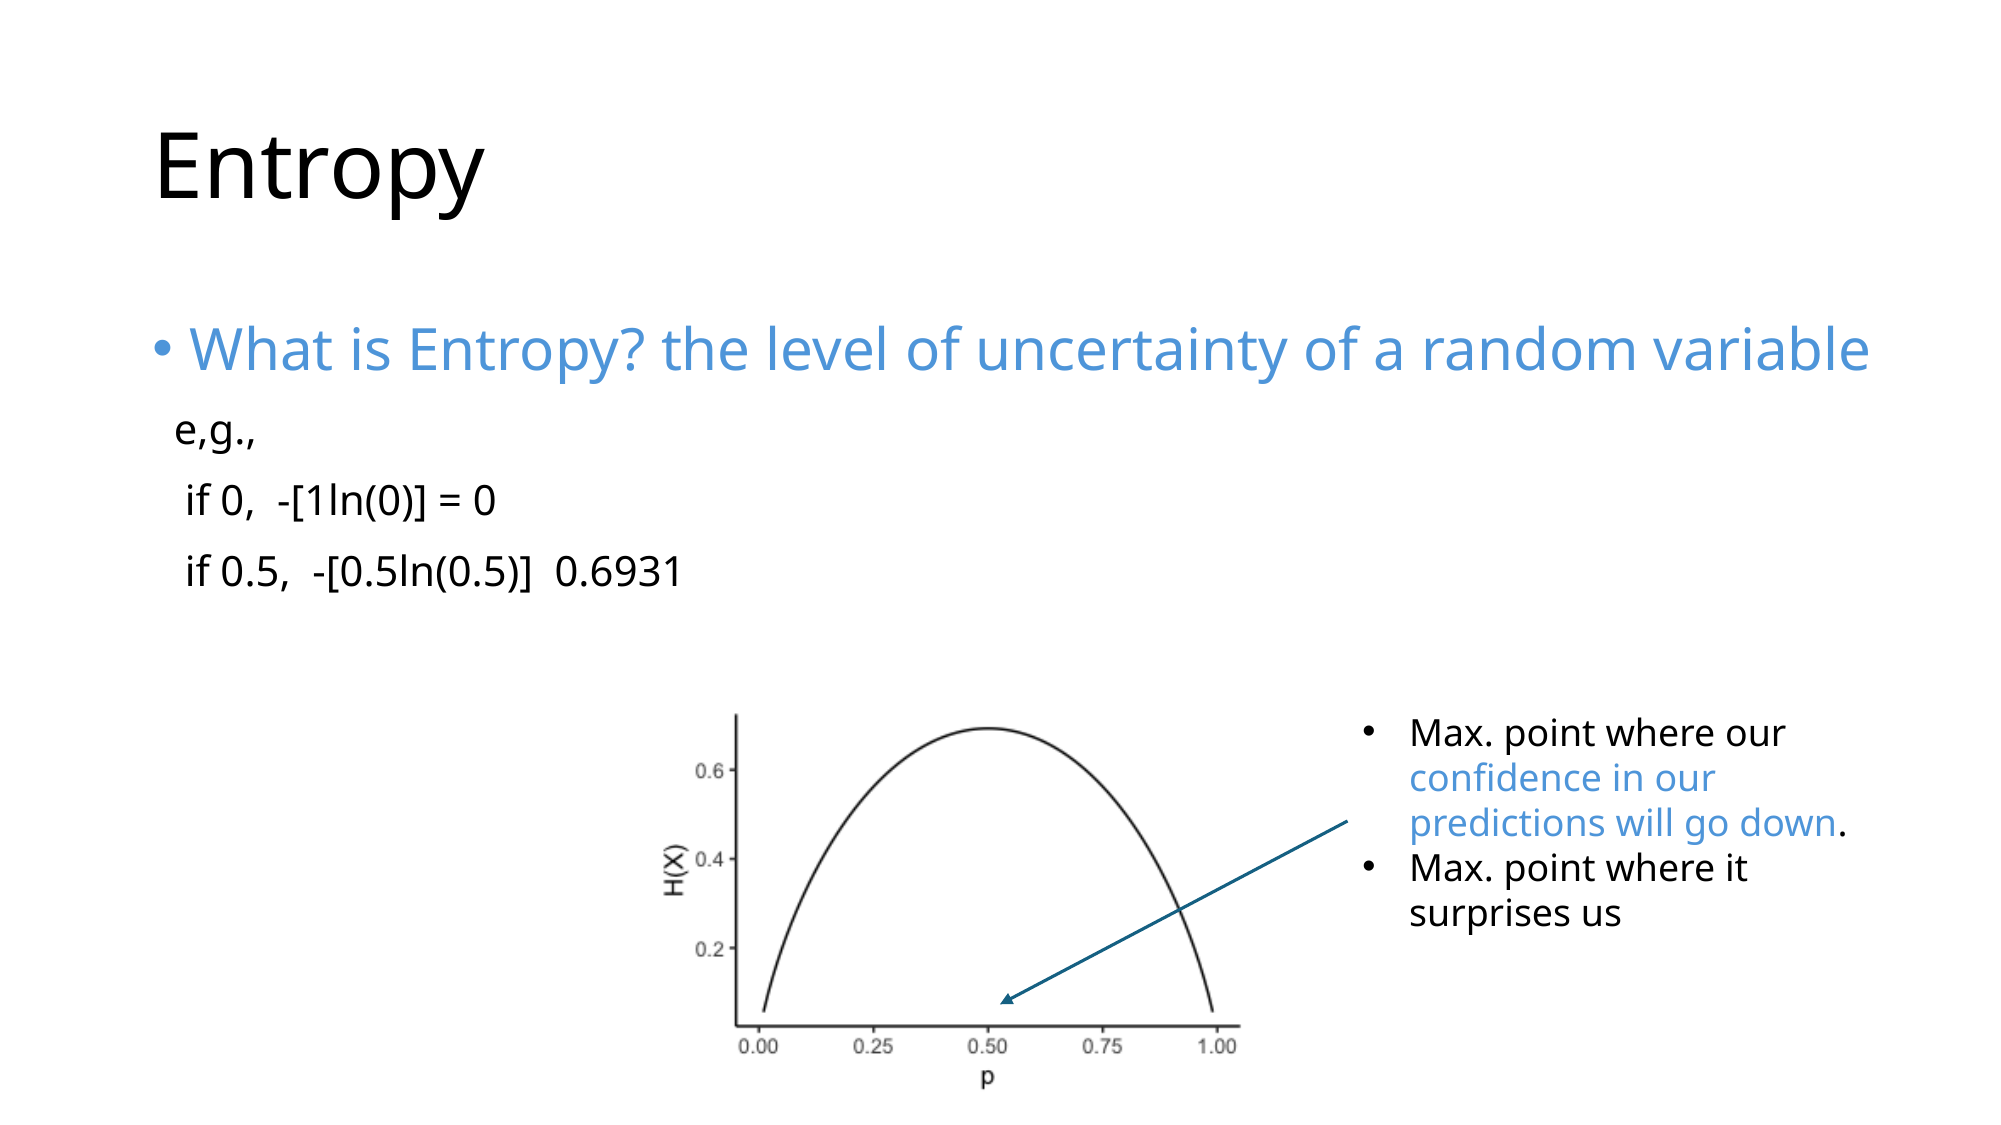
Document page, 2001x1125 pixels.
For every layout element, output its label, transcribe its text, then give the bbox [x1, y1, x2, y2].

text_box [999, 821, 1348, 1005]
text_box Max. point where our confidence in our predictions will go down. Max. point where it surprises us [1347, 701, 1924, 941]
picture [651, 701, 1253, 1103]
title Entropy [137, 59, 1863, 278]
